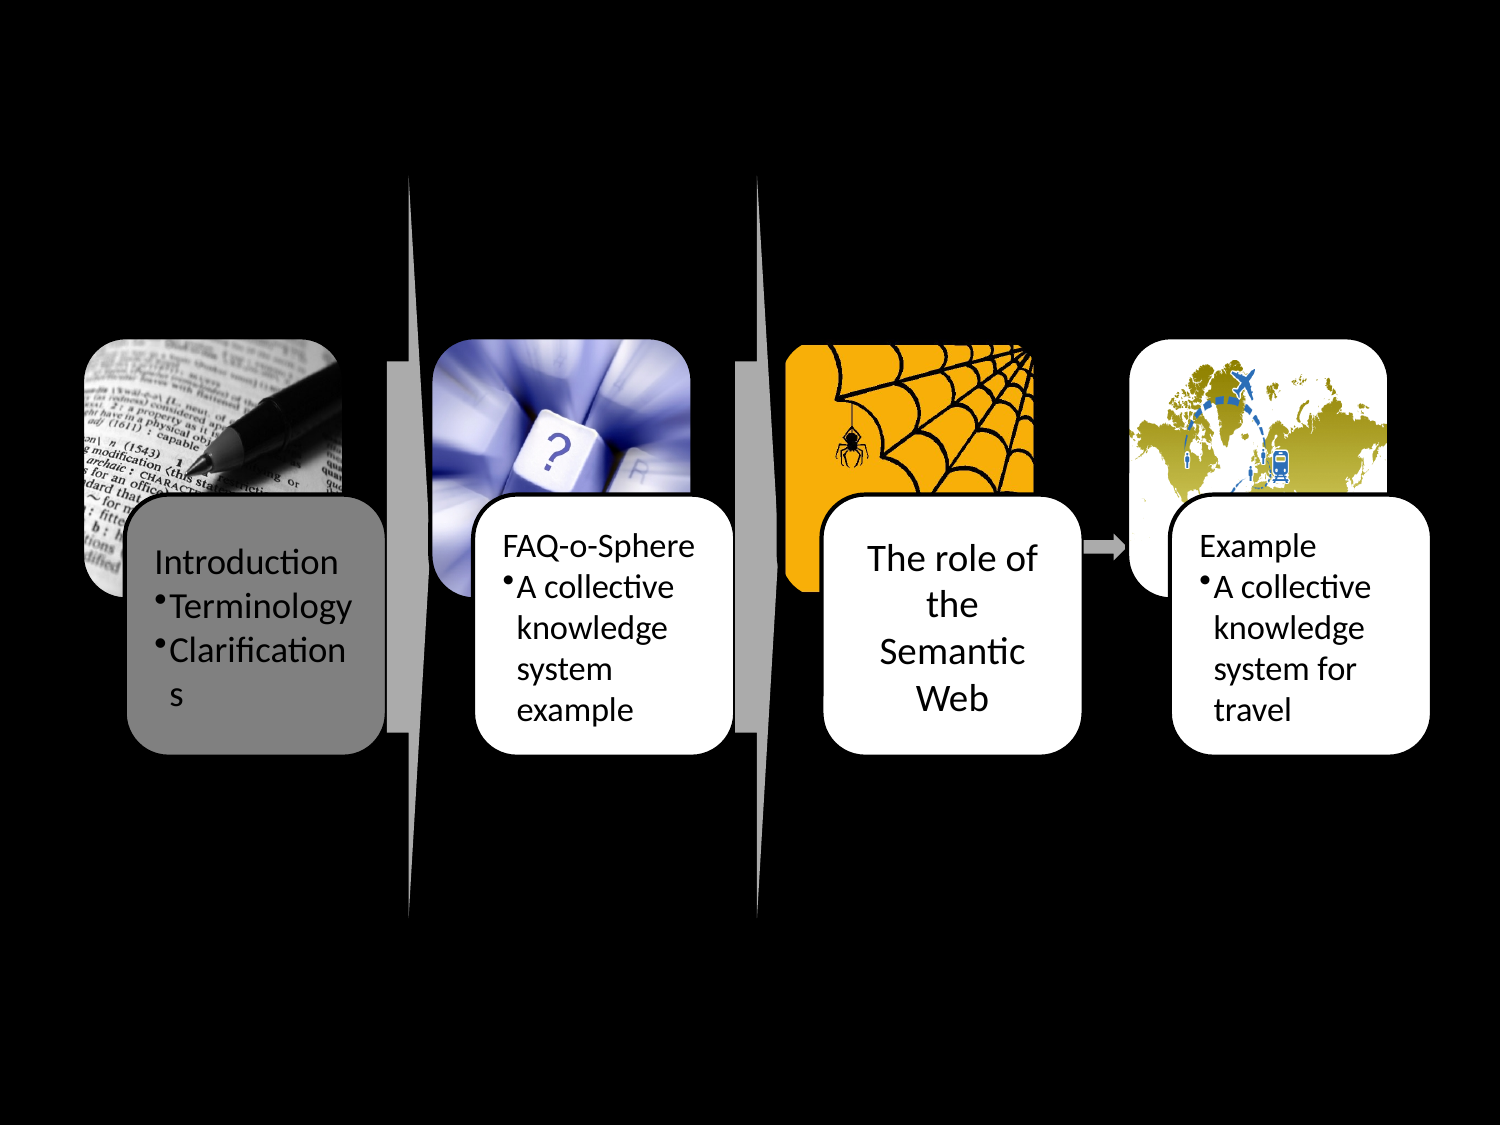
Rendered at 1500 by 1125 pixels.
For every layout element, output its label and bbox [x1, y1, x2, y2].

text_box [81, 175, 1433, 919]
